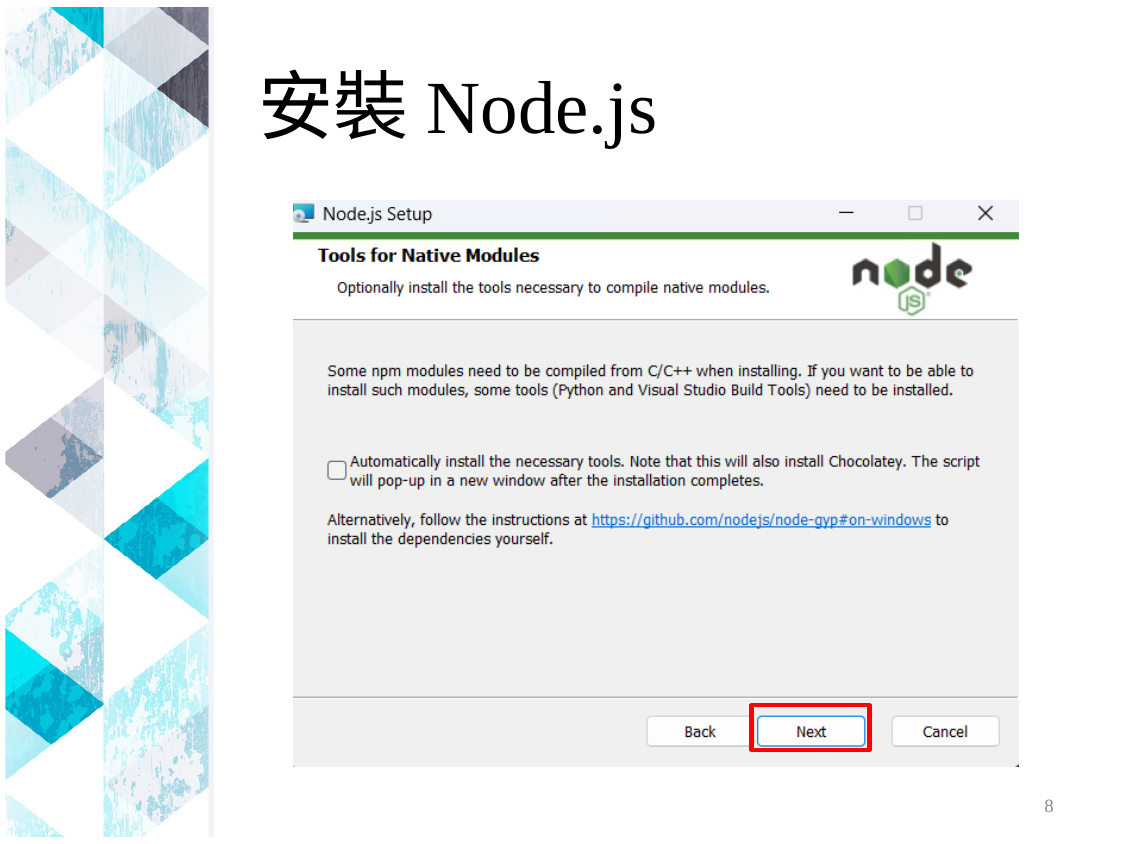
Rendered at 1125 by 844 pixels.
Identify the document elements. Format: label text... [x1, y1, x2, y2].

picture [0, 0, 1125, 844]
slide_number 8 [806, 782, 1069, 827]
title 安裝Node.js [243, 33, 1069, 175]
